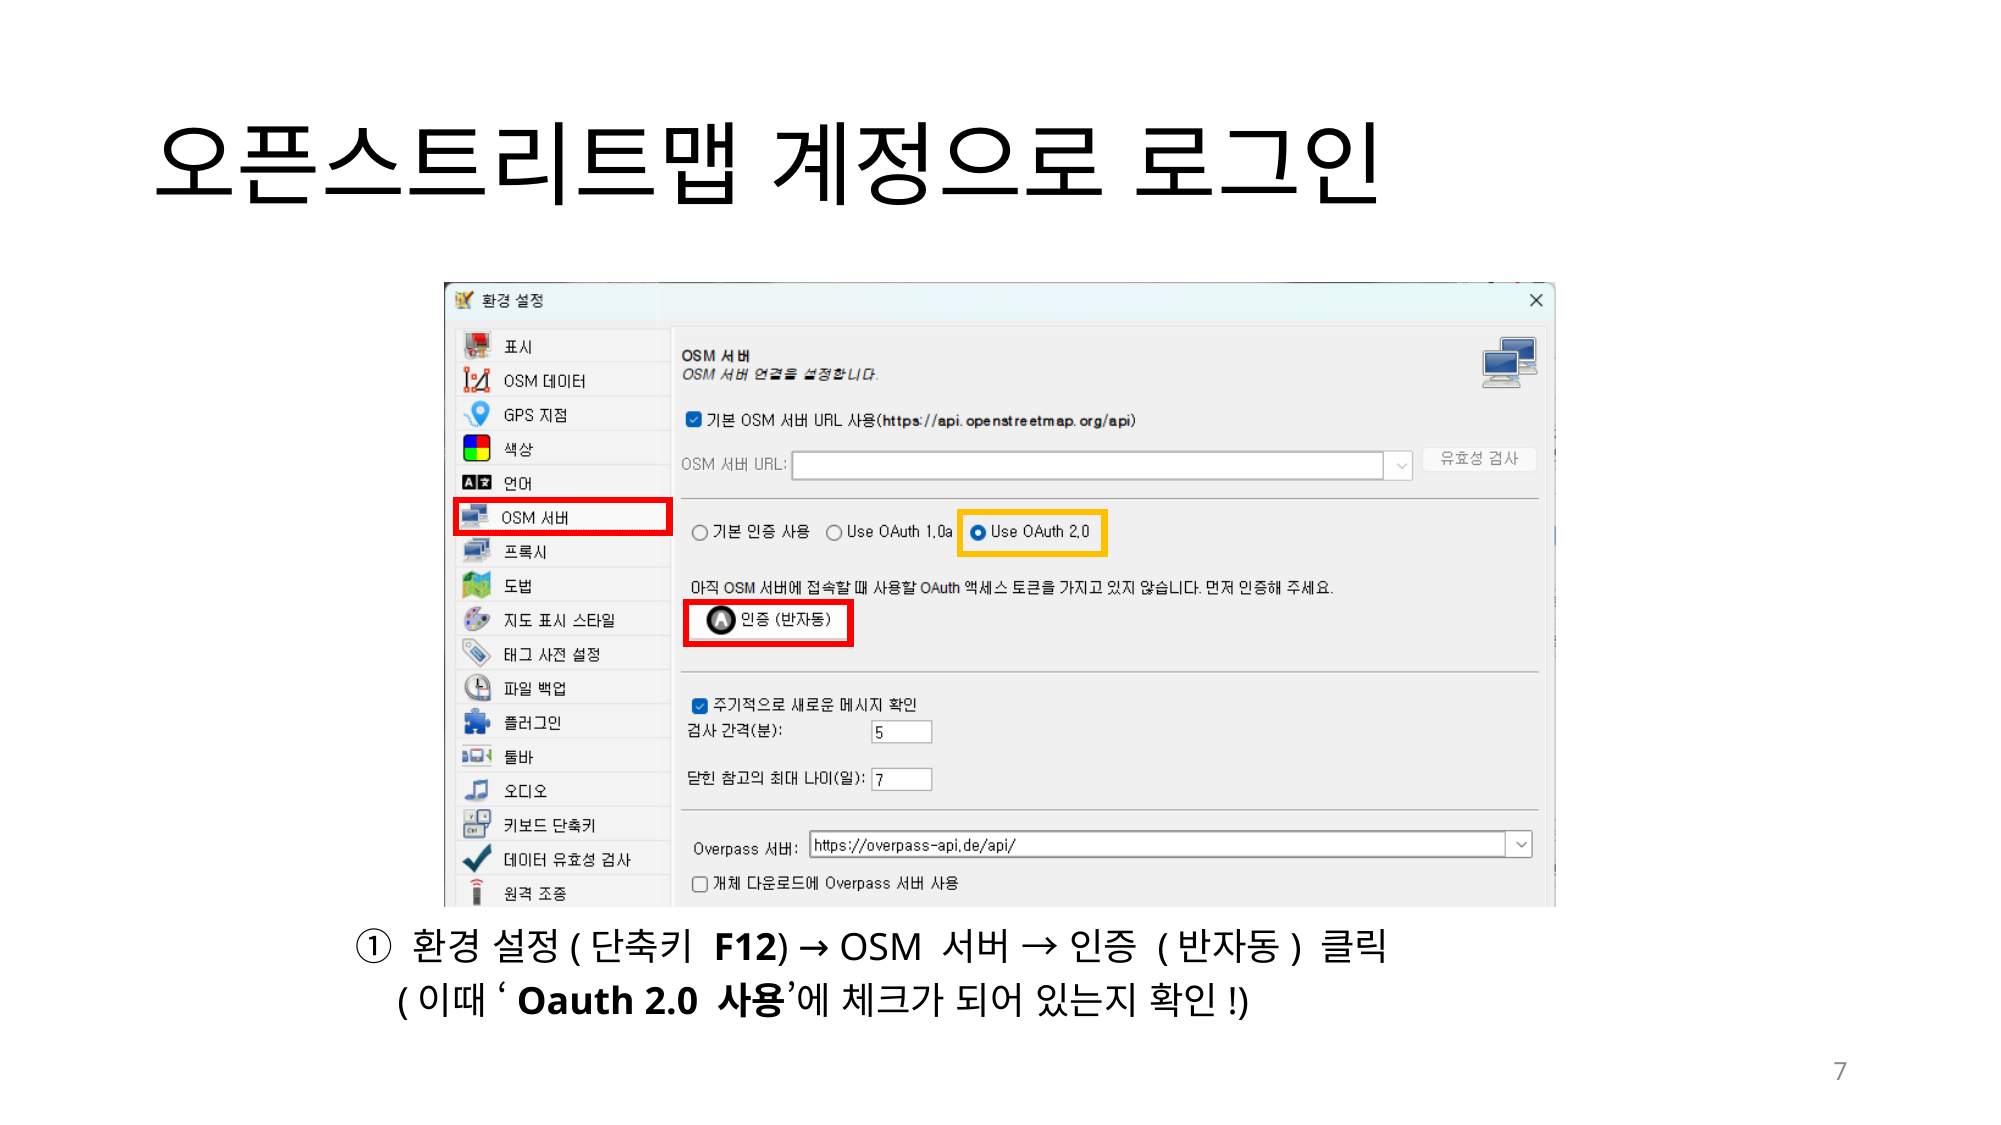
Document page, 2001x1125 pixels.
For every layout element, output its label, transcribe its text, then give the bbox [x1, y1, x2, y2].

title 오픈스트리트맵 계정으로 로그인 [137, 59, 1863, 278]
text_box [444, 282, 1556, 1029]
slide_number 7 [1412, 1042, 1863, 1103]
